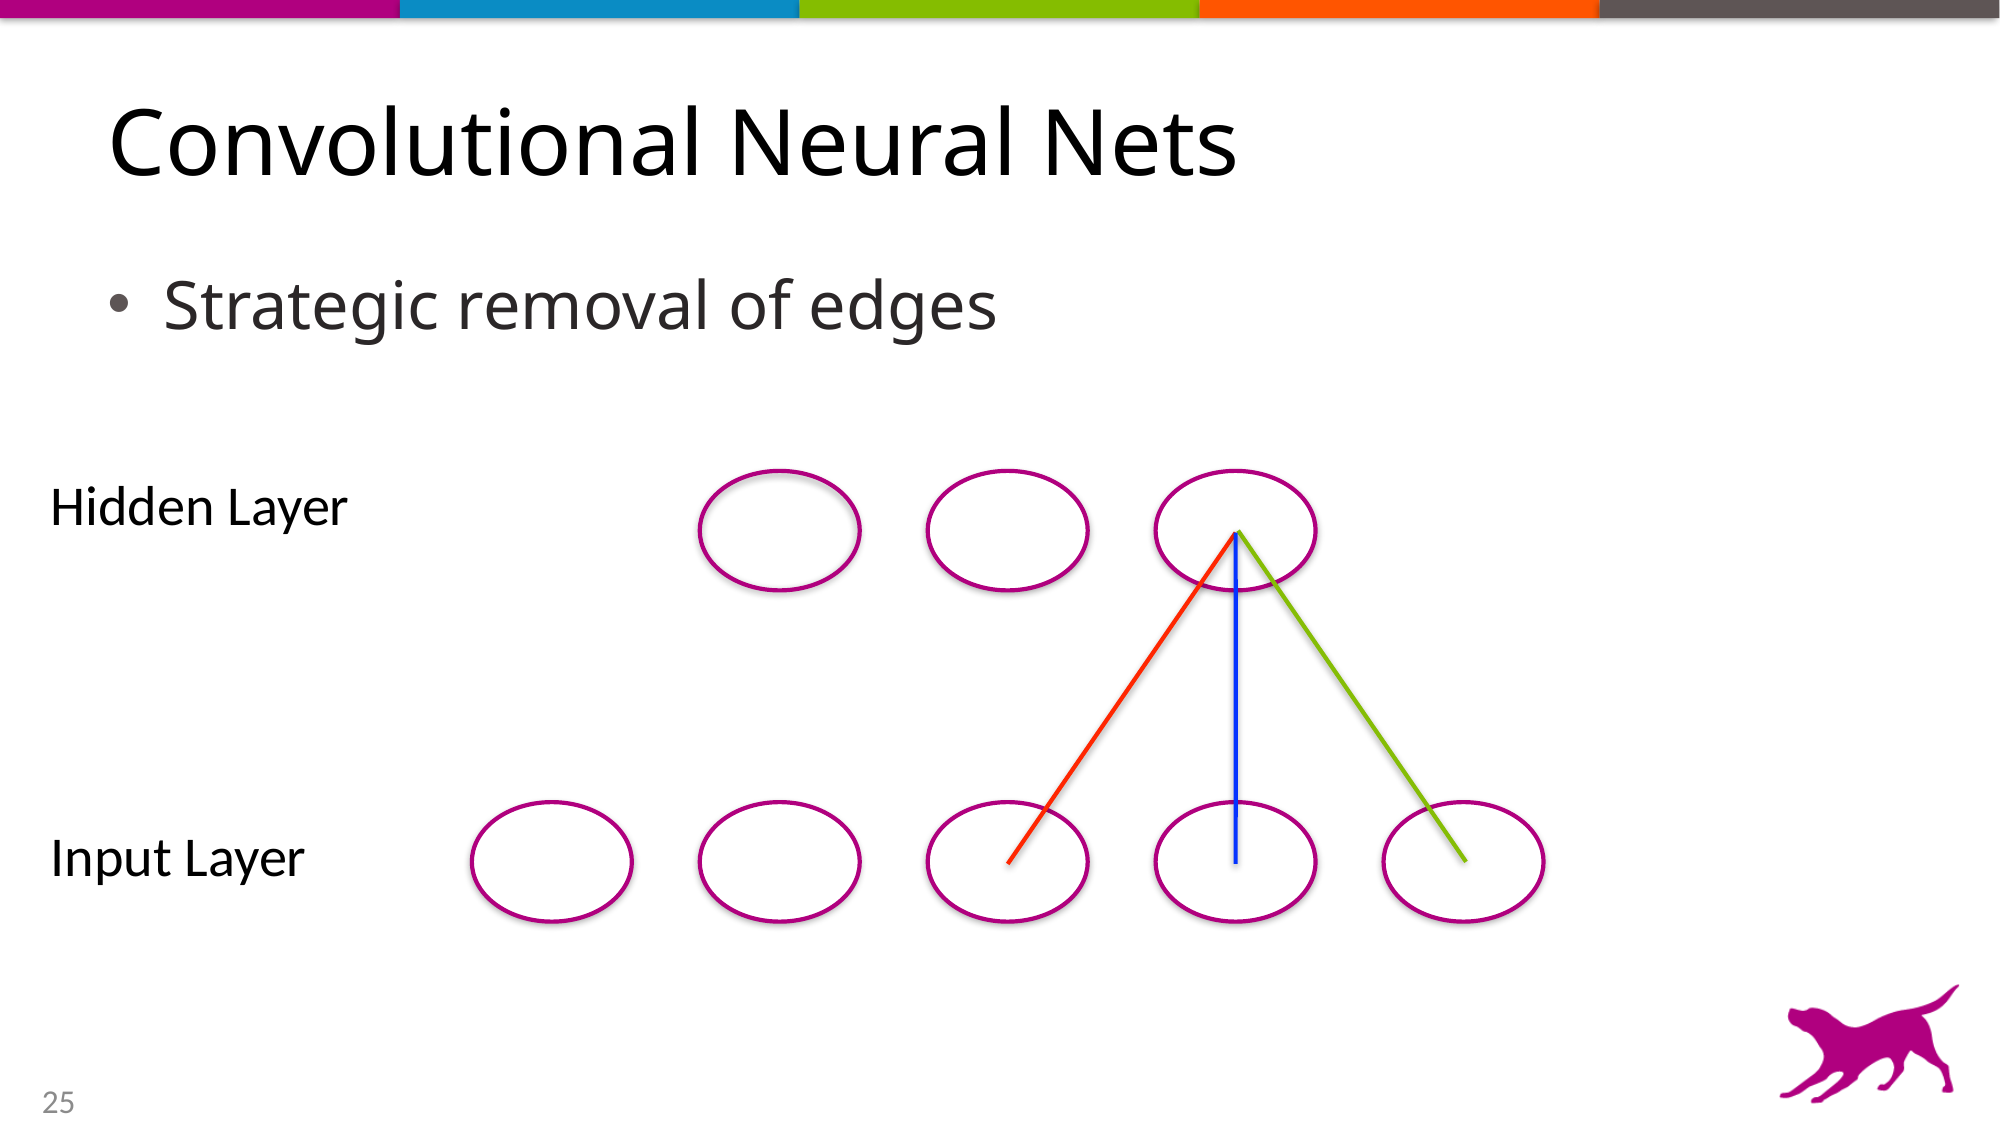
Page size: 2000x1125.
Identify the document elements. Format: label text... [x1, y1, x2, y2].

text_box [1383, 802, 1544, 922]
text_box [699, 802, 860, 922]
title Convolutional Neural Nets [108, 45, 1908, 233]
text_box [1155, 802, 1316, 922]
text_box [1155, 470, 1316, 583]
picture [1775, 981, 1966, 1106]
text_box [1207, 555, 1231, 591]
text_box [927, 802, 1088, 922]
text_box [927, 470, 1088, 591]
list Strategic removal of edges [107, 262, 1907, 439]
text_box [699, 470, 860, 591]
text_box Input Layer [50, 819, 307, 888]
text_box [1241, 551, 1267, 591]
text_box [471, 802, 632, 922]
text_box Hidden Layer [50, 468, 350, 537]
